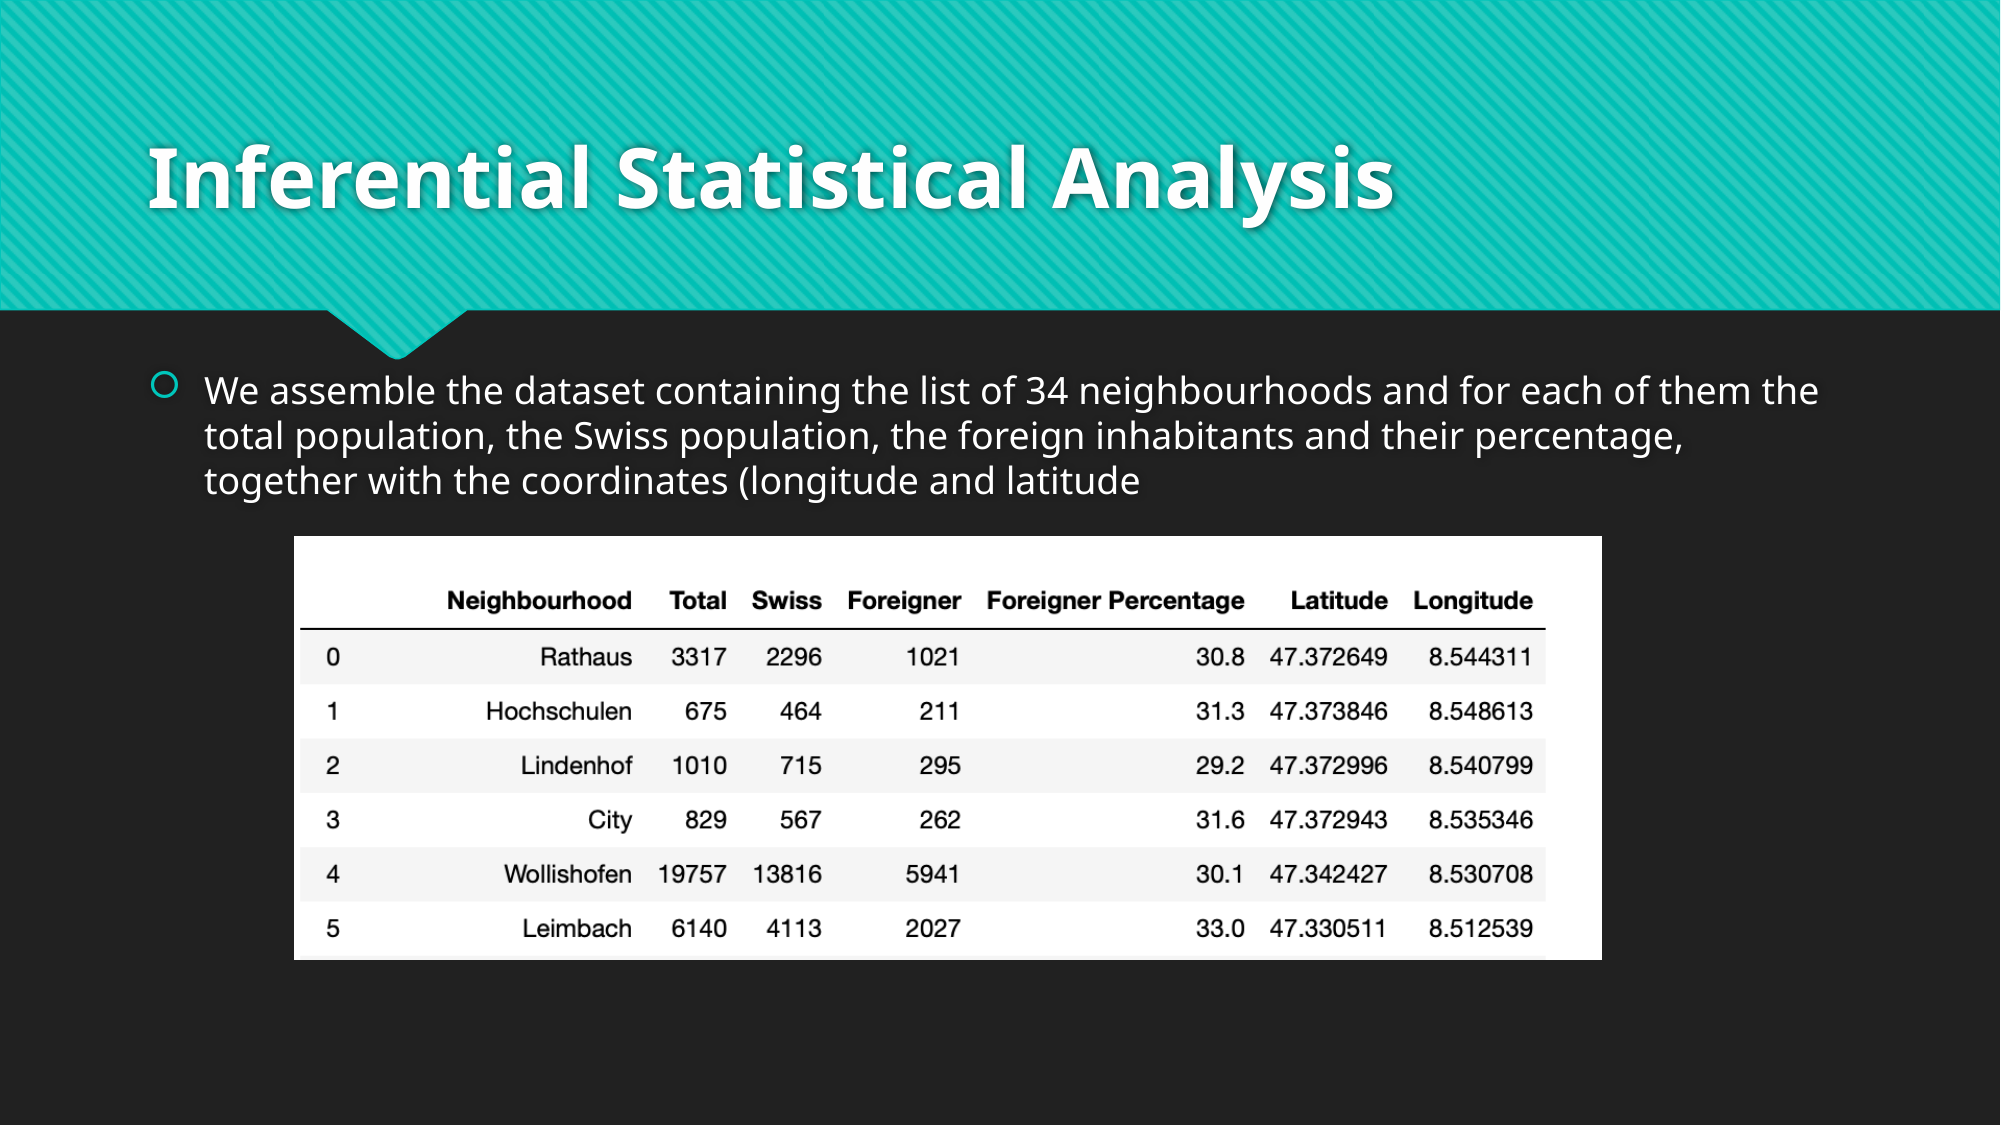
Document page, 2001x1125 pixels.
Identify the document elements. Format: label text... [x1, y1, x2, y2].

title Inferential Statistical Analysis [132, 73, 1868, 166]
picture [294, 536, 1602, 960]
list We assemble the dataset containing the list of 34 neighbourhoods and for each of them the total population, the Swiss population, the foreign inhabitants and their percentage, together with the coordinates (longitude and latitude [132, 169, 1865, 766]
